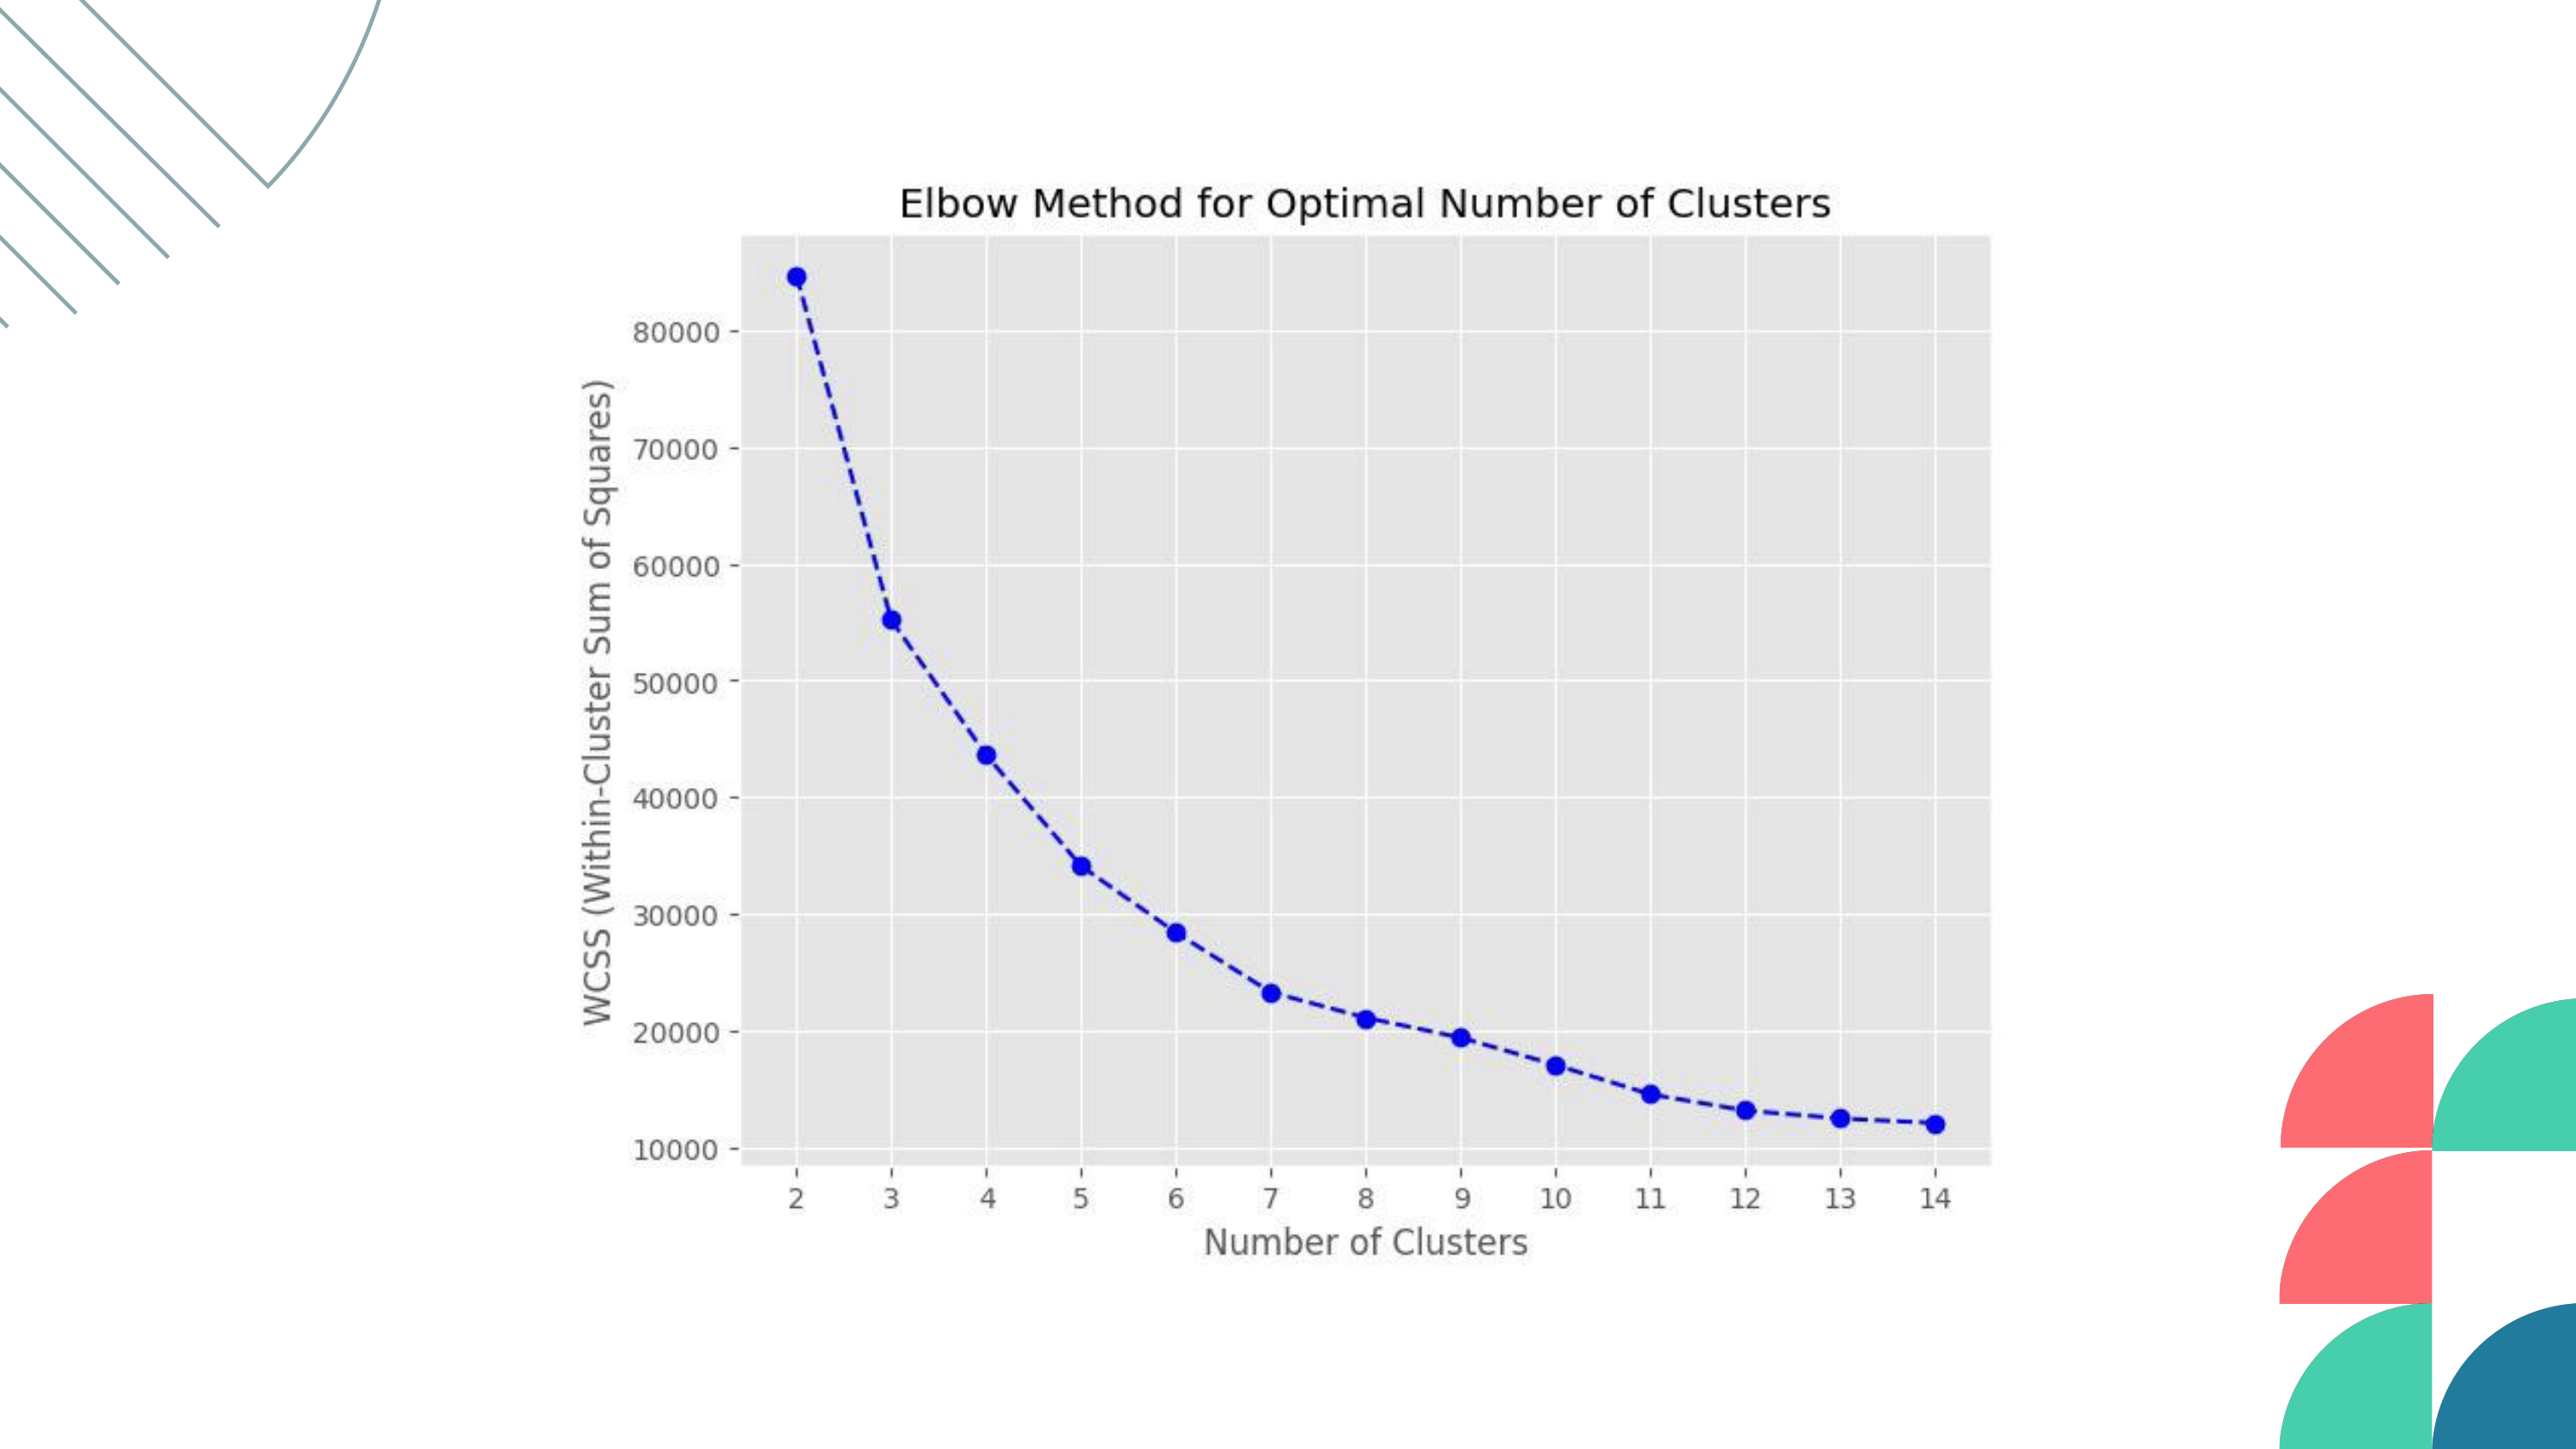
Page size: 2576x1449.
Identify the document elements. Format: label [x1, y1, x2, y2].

text_box [2432, 1303, 2576, 1449]
text_box [2432, 998, 2576, 1151]
picture [564, 167, 2012, 1282]
text_box [2281, 994, 2433, 1148]
text_box [2279, 1303, 2432, 1449]
text_box [2279, 1150, 2433, 1303]
